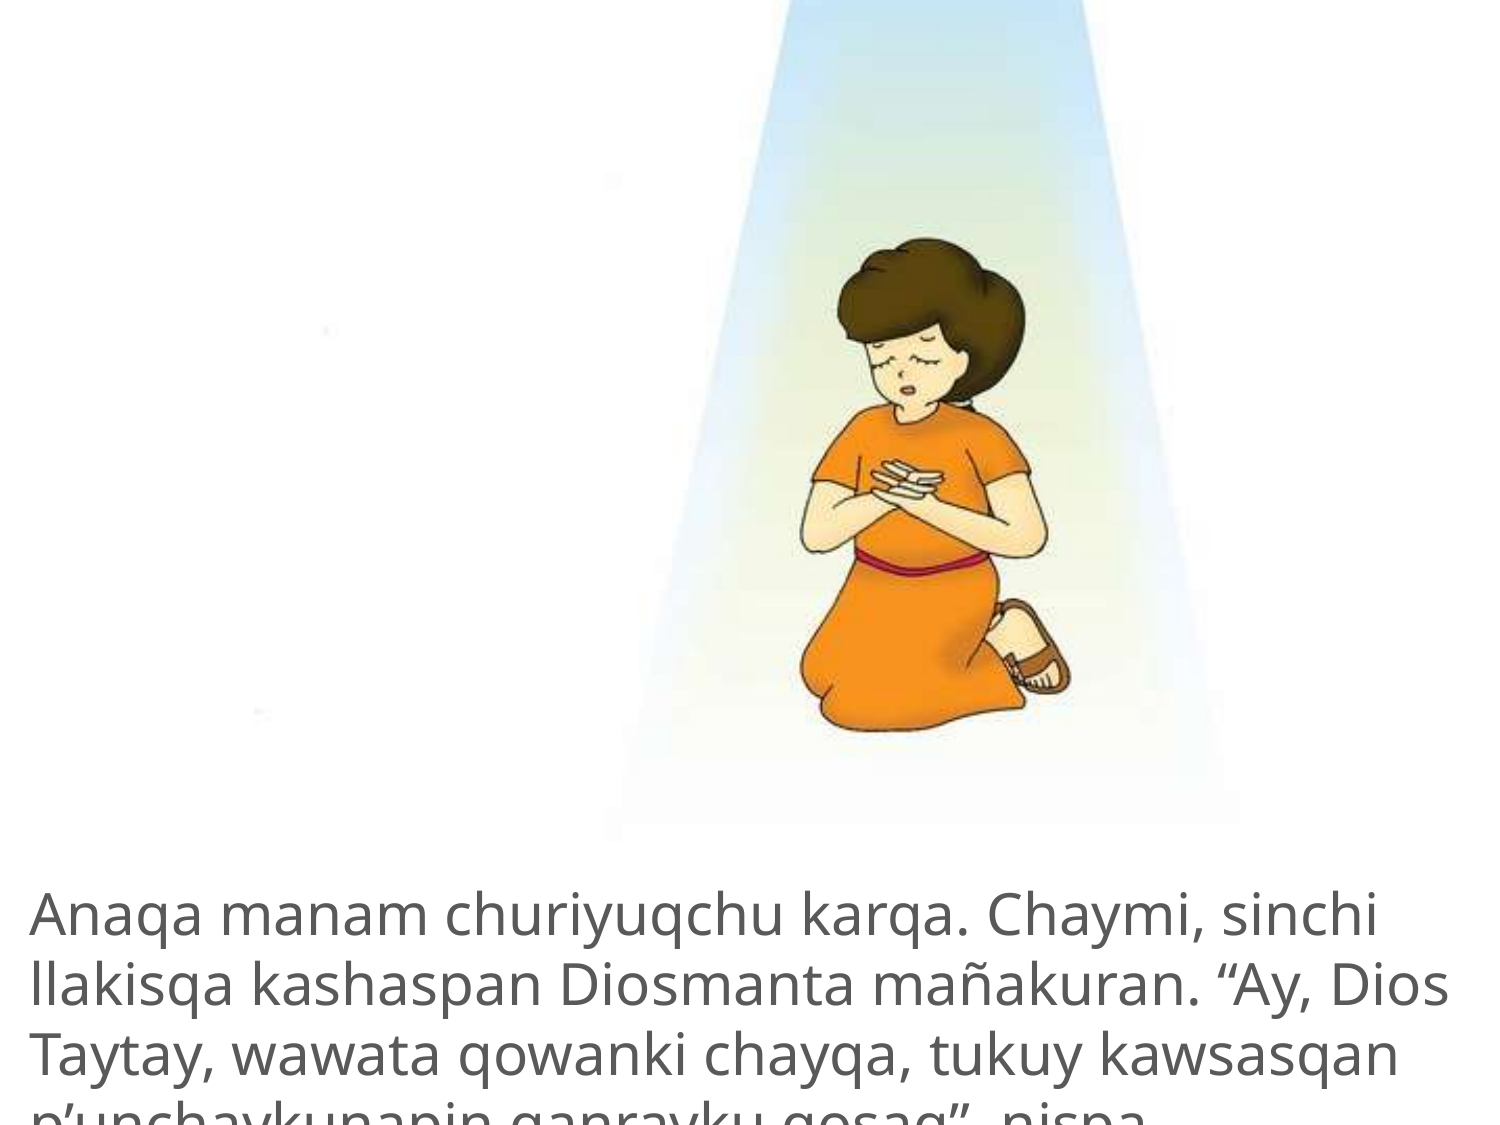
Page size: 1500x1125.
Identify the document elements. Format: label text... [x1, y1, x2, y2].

text_box Anaqa manam churiyuqchu karqa. Chaymi, sinchi llakisqa kashaspan Diosmanta mañakuran. “Ay, Dios Taytay, wawata qowanki chayqa, tukuy kawsasqan p’unchaykunapin qanrayku qosaq”, nispa. [14, 869, 1486, 1125]
picture [71, 0, 1429, 858]
